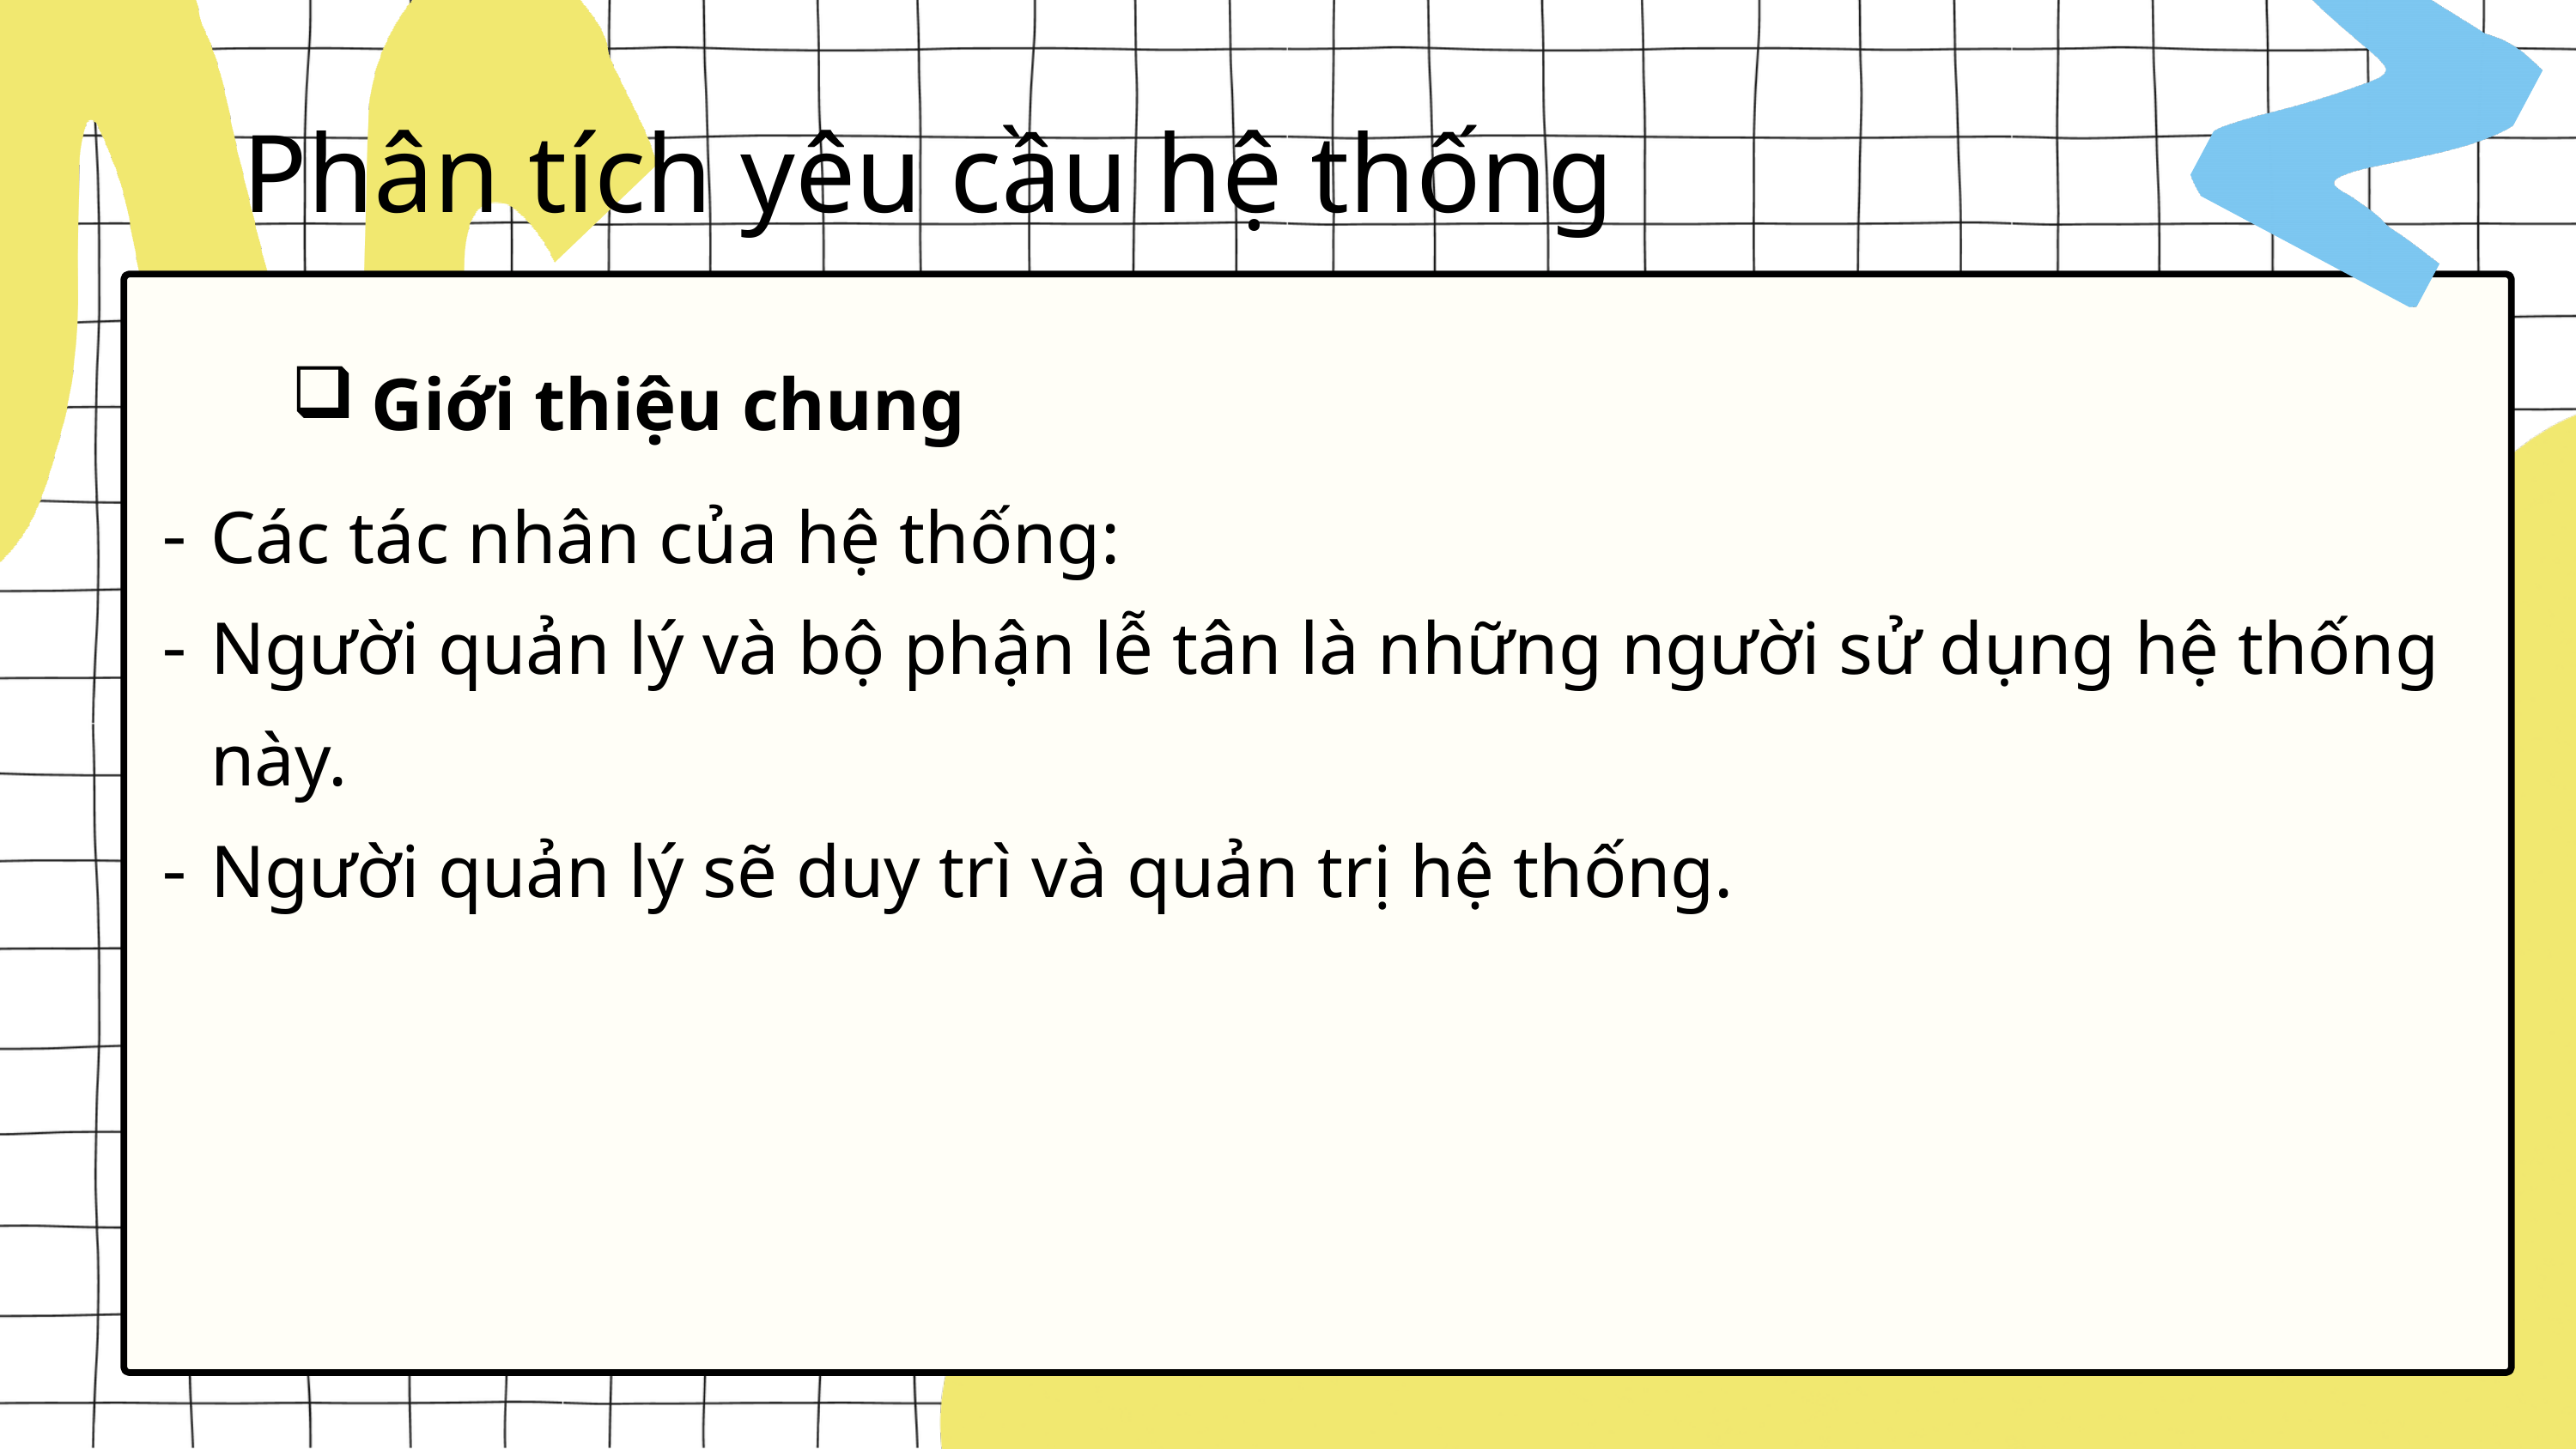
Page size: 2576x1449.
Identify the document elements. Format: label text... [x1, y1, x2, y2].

text_box [0, 0, 730, 794]
text_box [2439, 10, 2576, 396]
text_box [2263, 0, 2576, 169]
text_box [0, 682, 927, 1449]
text_box [927, 396, 2576, 1449]
text_box [2272, 234, 2456, 268]
text_box Phân tích yêu cầu hệ thống [124, 38, 2490, 234]
text_box [695, 0, 2282, 38]
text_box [124, 270, 2512, 1373]
text_box [550, 234, 2334, 268]
